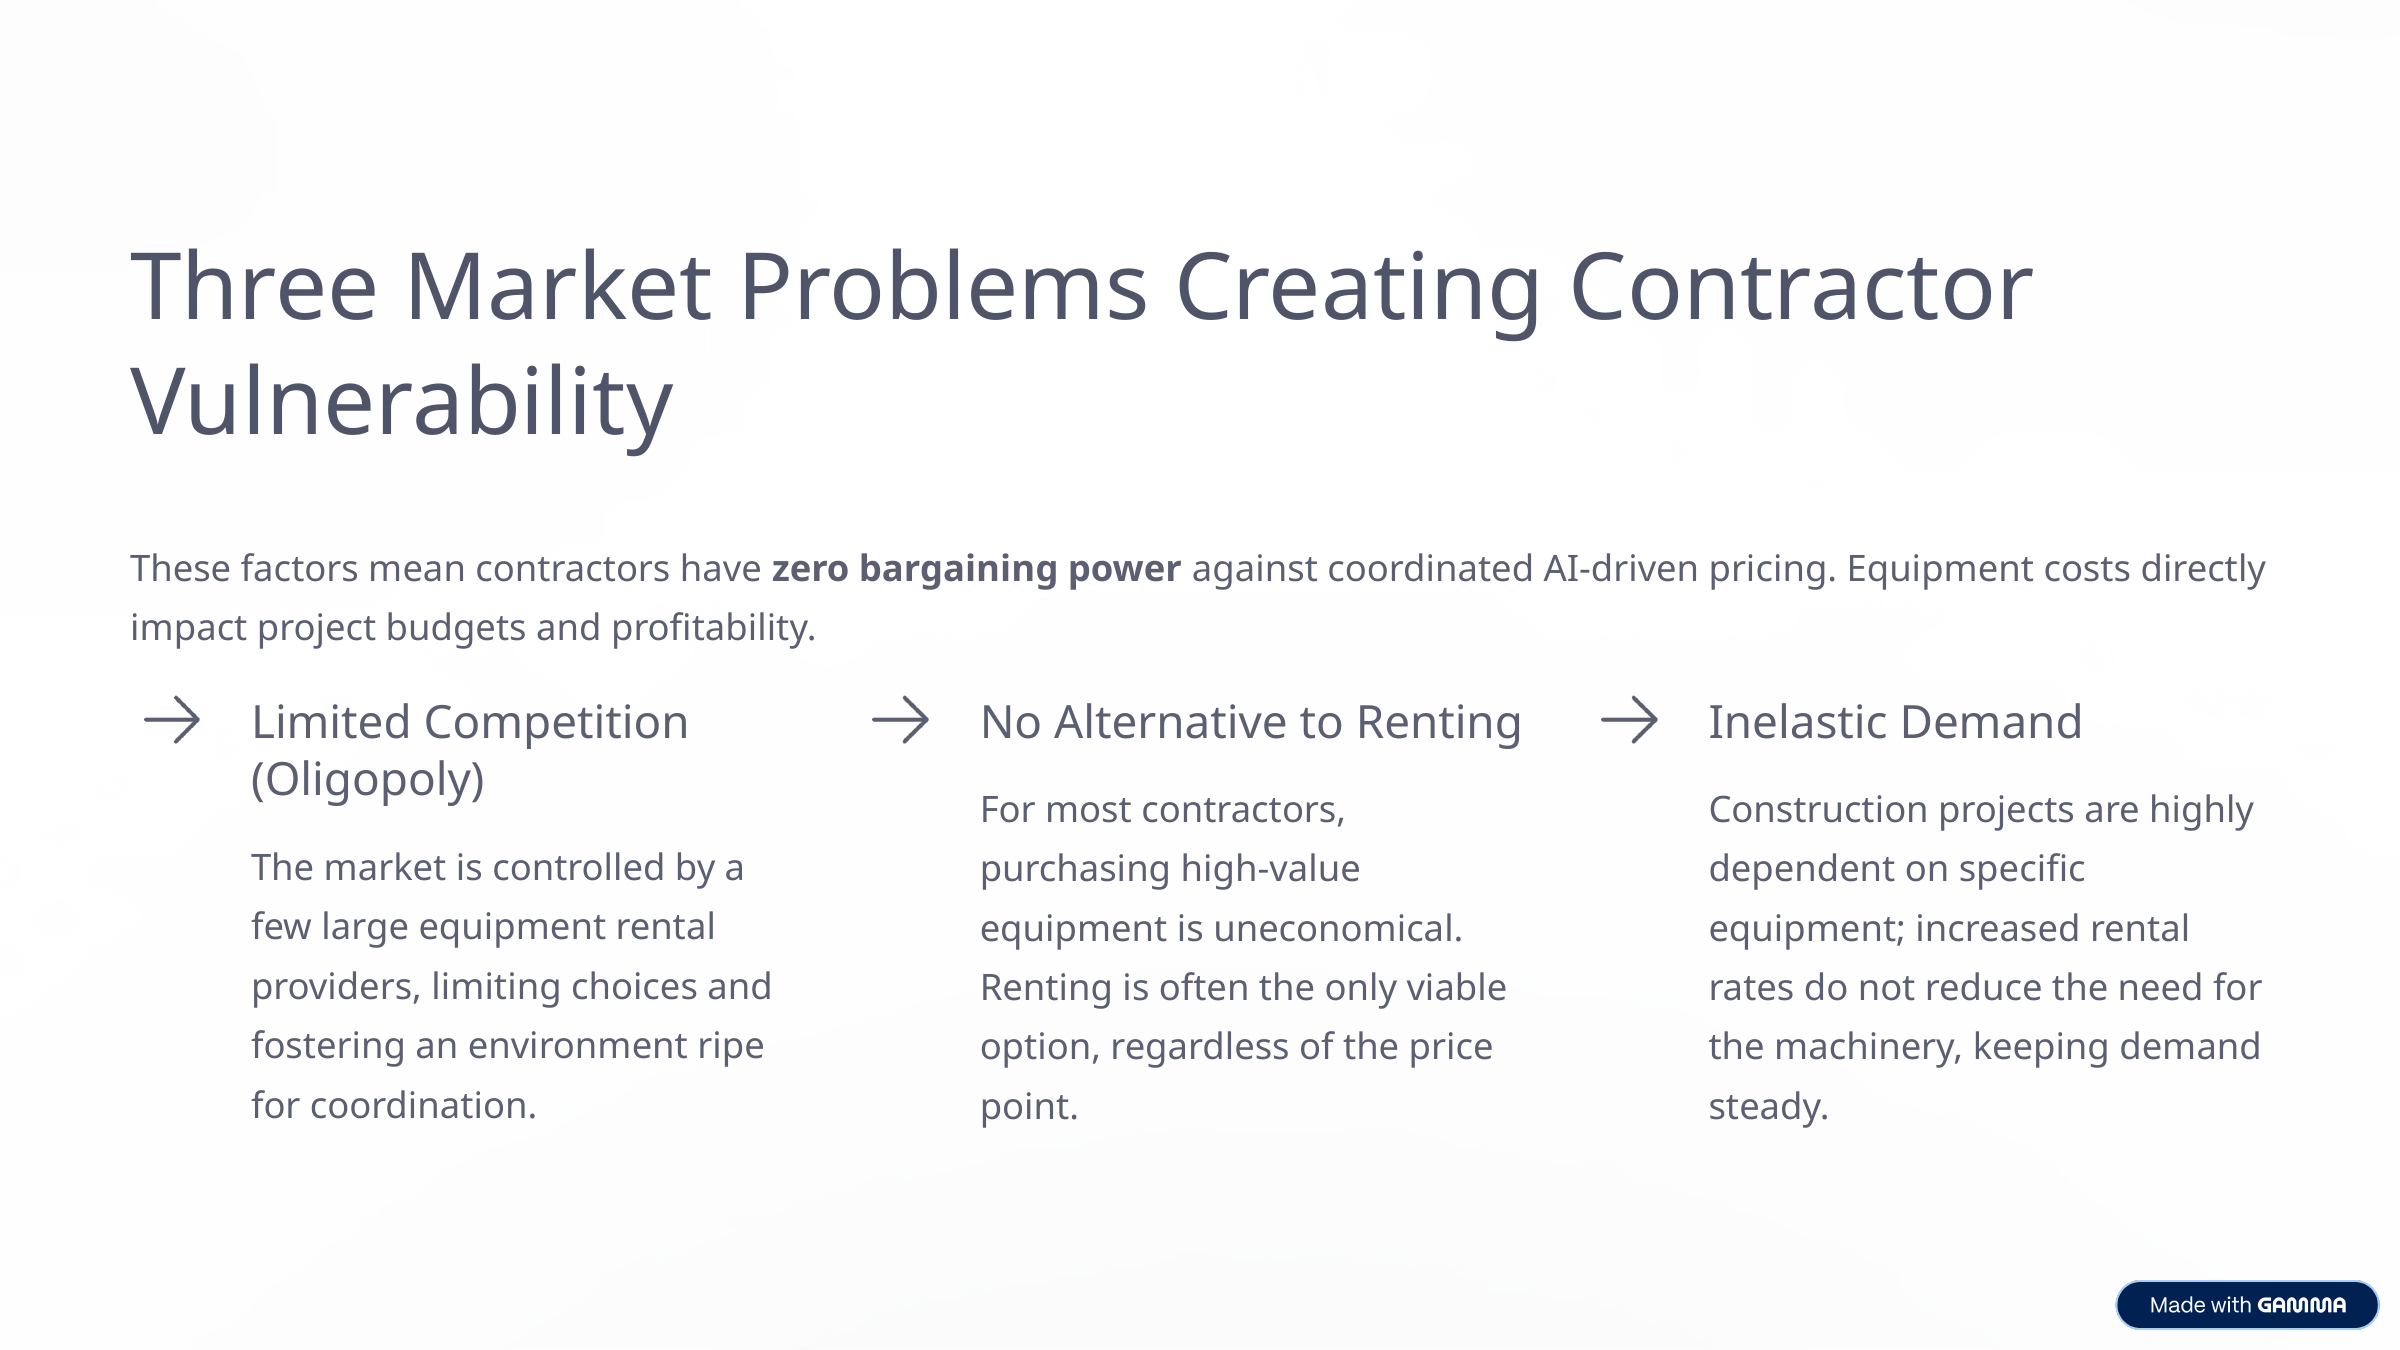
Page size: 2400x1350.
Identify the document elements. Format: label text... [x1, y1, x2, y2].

text_box For most contractors, purchasing high-value equipment is uneconomical. Renting is often the only viable option, regardless of the price point. [979, 770, 1541, 1128]
text_box Limited Competition (Oligopoly) [251, 690, 813, 807]
text_box Construction projects are highly dependent on specific equipment; increased rental rates do not reduce the need for the machinery, keeping demand steady. [1708, 770, 2270, 1128]
text_box Inelastic Demand [1708, 690, 2174, 749]
picture [2106, 1271, 2389, 1339]
text_box No Alternative to Renting [979, 690, 1529, 749]
picture [872, 684, 929, 754]
text_box The market is controlled by a few large equipment rental providers, limiting choices and fostering an environment ripe for coordination. [251, 828, 813, 1127]
text_box These factors mean contractors have zero bargaining power against coordinated AI-driven pricing. Equipment costs directly impact project budgets and profitability. [130, 529, 2270, 649]
text_box Three Market Problems Creating Contractor Vulnerability [130, 222, 2270, 455]
picture [144, 684, 200, 754]
picture [1601, 684, 1658, 754]
